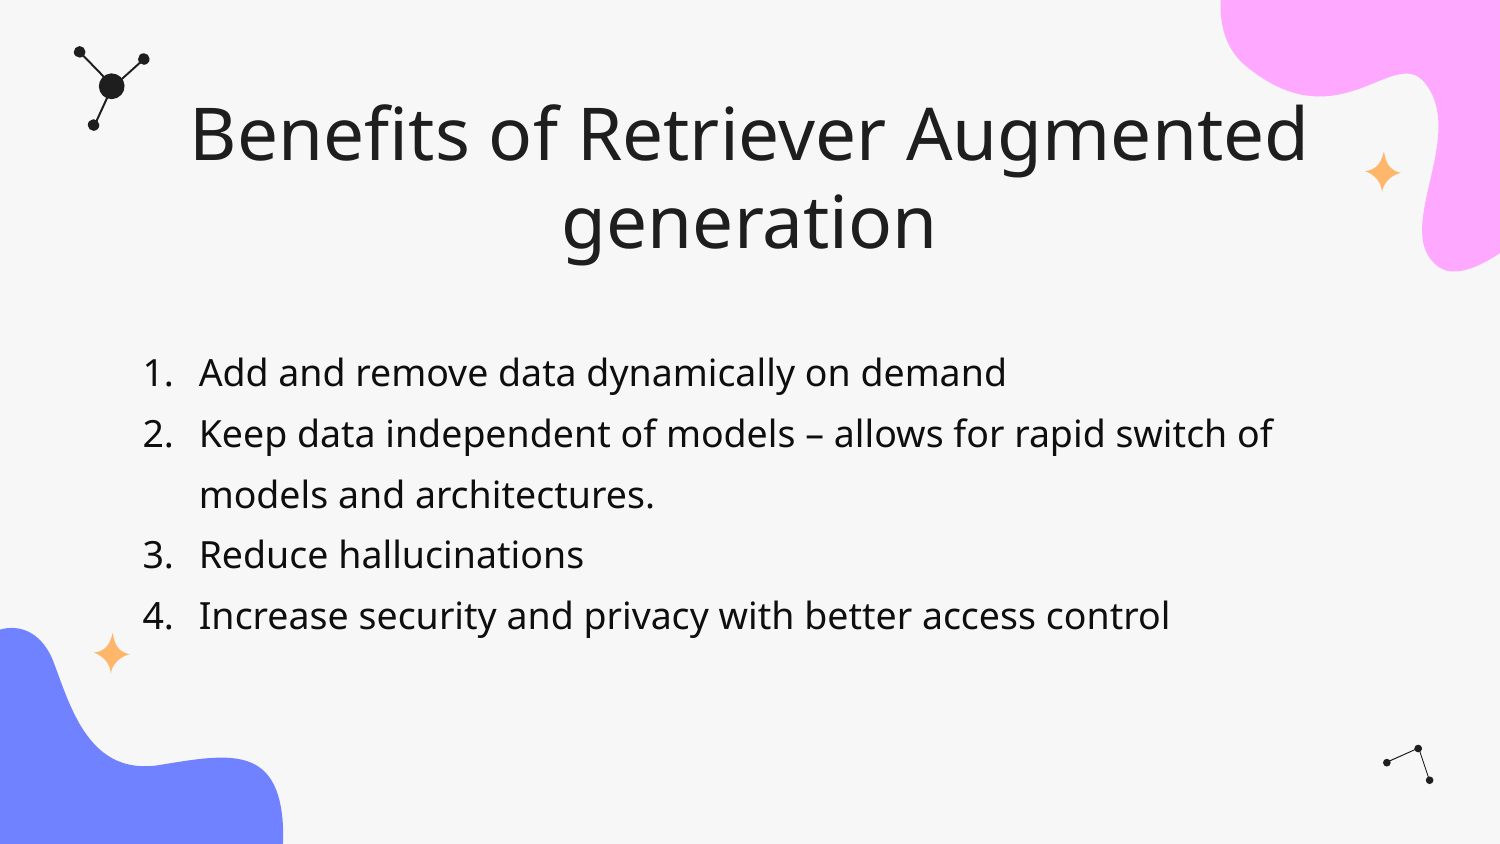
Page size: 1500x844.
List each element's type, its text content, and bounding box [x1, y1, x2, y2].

title Benefits of Retriever Augmented generation [118, 72, 1382, 167]
text_box Add and remove data dynamically on demand Keep data independent of models – allows for rapid switch of models and architectures. Reduce hallucinations Increase security and privacy with better access control [108, 318, 1373, 653]
